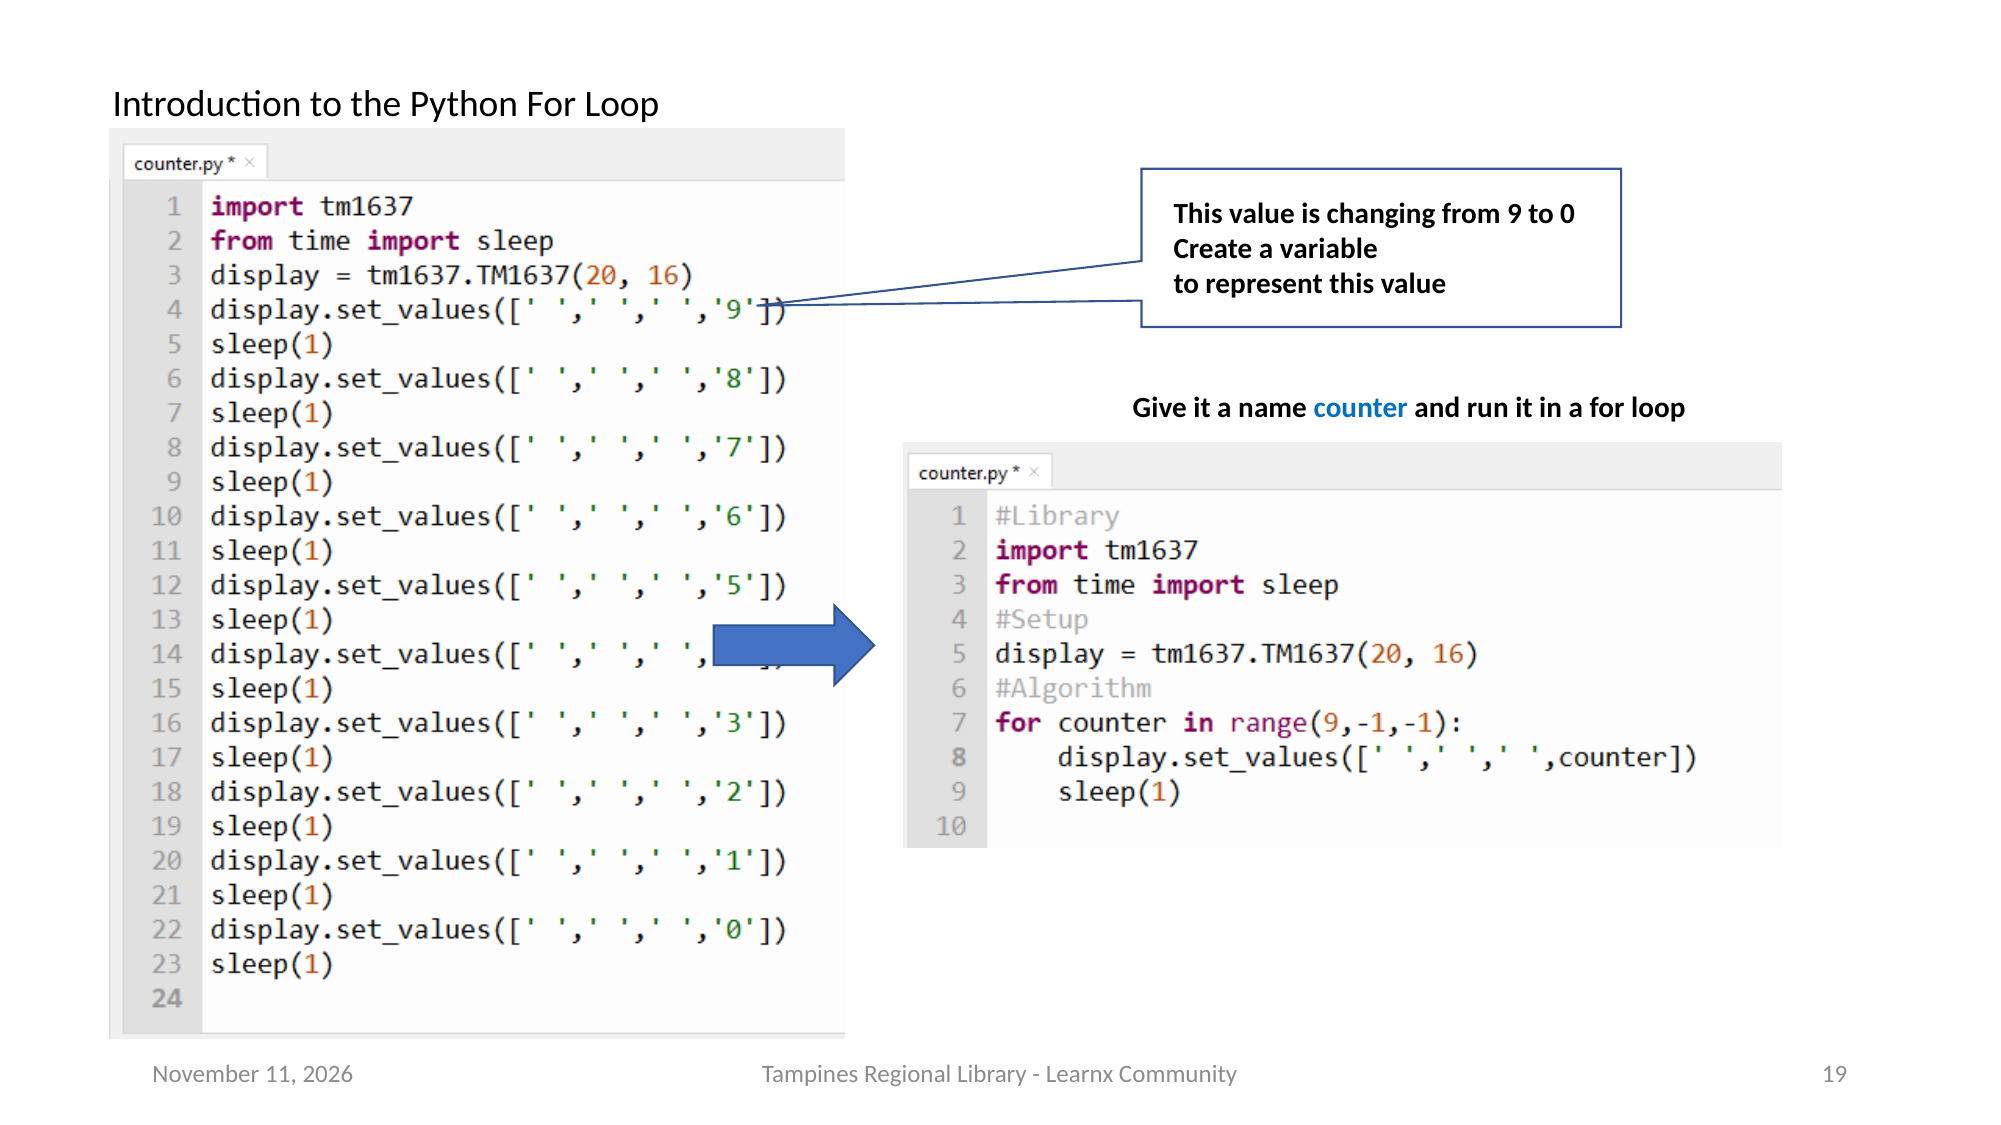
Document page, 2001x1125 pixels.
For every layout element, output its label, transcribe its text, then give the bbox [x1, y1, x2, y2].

slide_number 19 [1412, 1042, 1863, 1103]
text_box Introduction to the Python For Loop [97, 71, 680, 132]
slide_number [137, 1042, 588, 1103]
picture [108, 128, 845, 1039]
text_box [713, 442, 1782, 848]
text_box Give it a name counter and run it in a for loop [1118, 381, 1701, 432]
footer Tampines Regional Library - Learnx Community [662, 1042, 1338, 1103]
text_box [1141, 168, 1622, 327]
